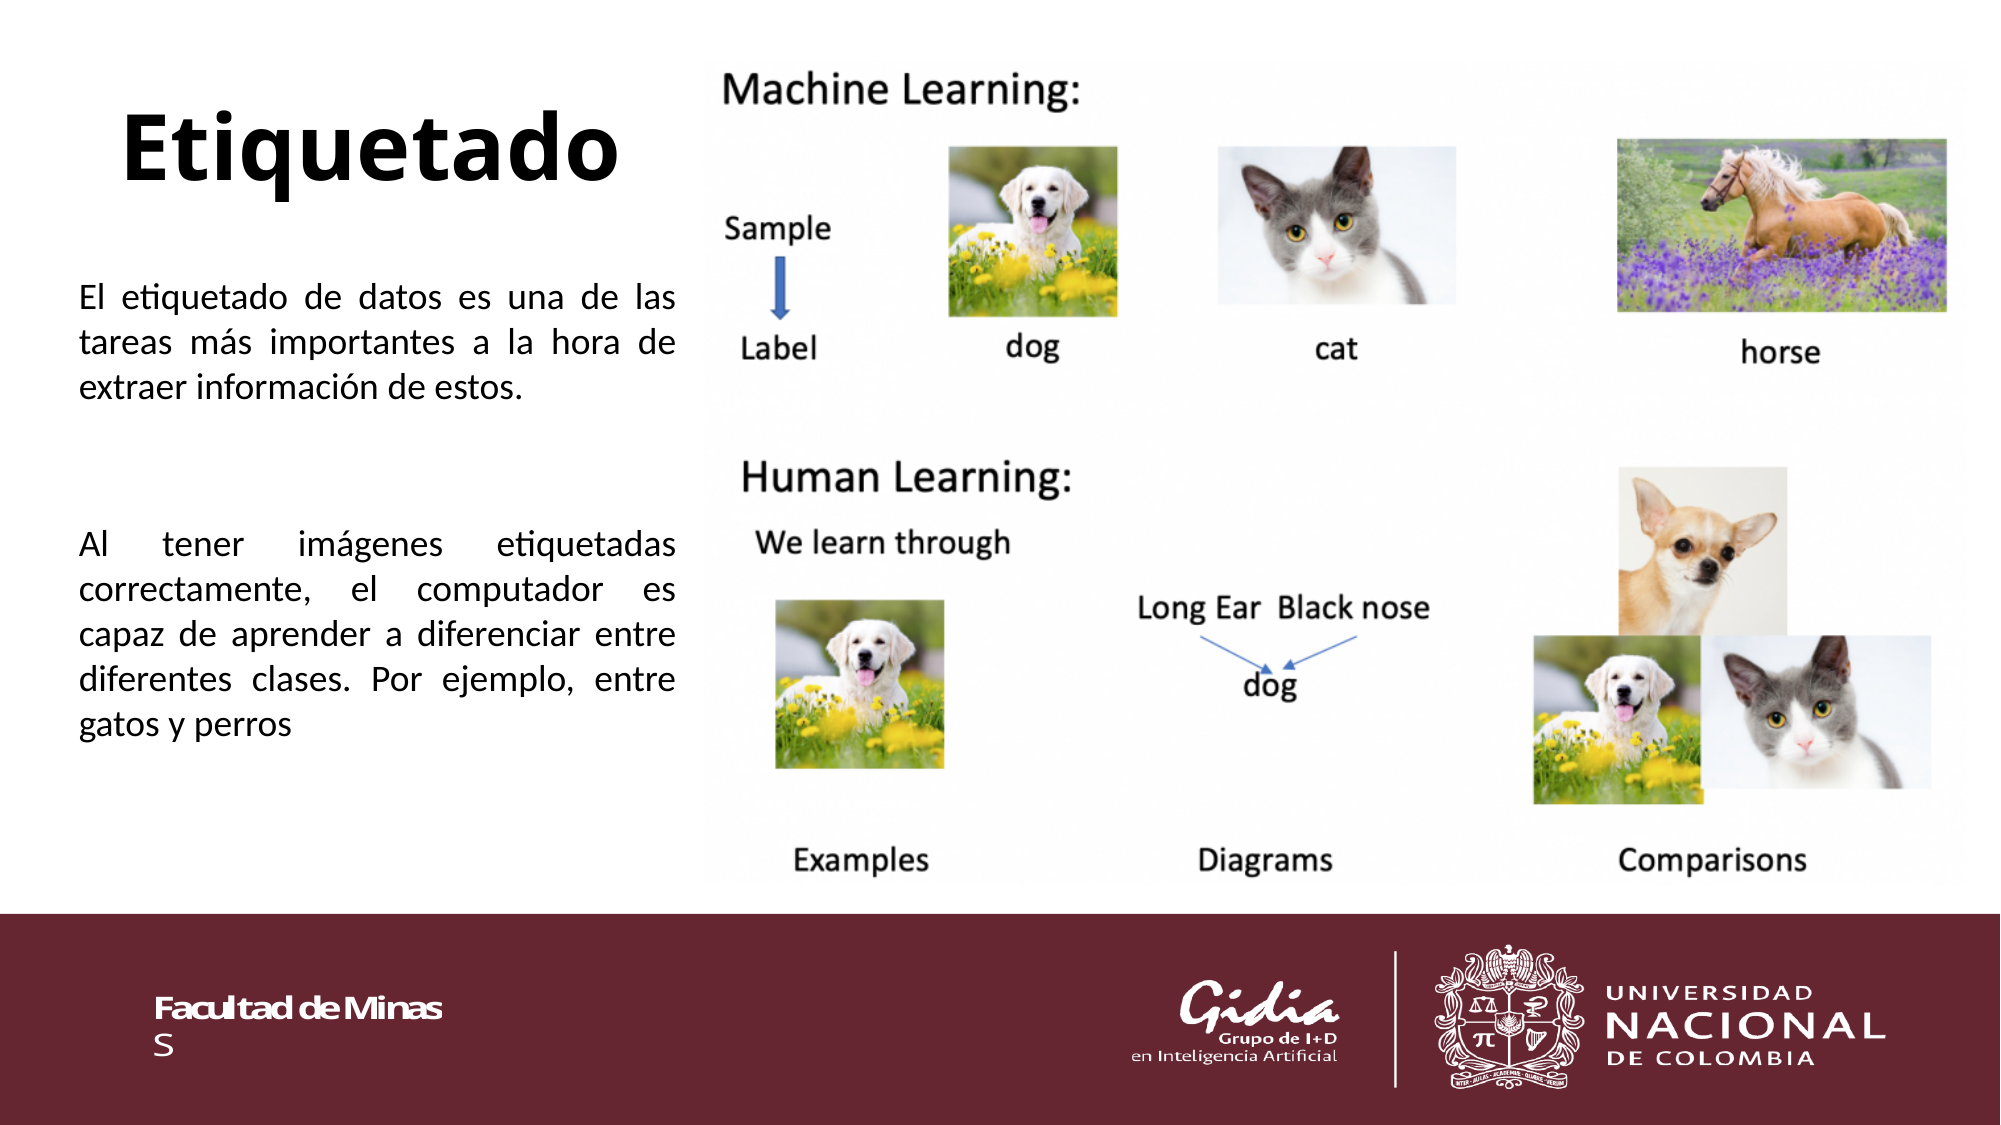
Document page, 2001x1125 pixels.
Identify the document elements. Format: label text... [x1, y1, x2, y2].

text_box Etiquetado [104, 81, 703, 207]
picture [703, 60, 1967, 885]
text_box El etiquetado de datos es una de las tareas más importantes a la hora de extraer información de estos. [64, 264, 692, 415]
text_box Al tener imágenes etiquetadas correctamente, el computador es capaz de aprender a diferenciar entre diferentes clases. Por ejemplo, entre gatos y perros [64, 511, 692, 751]
picture [1031, 933, 1991, 1105]
